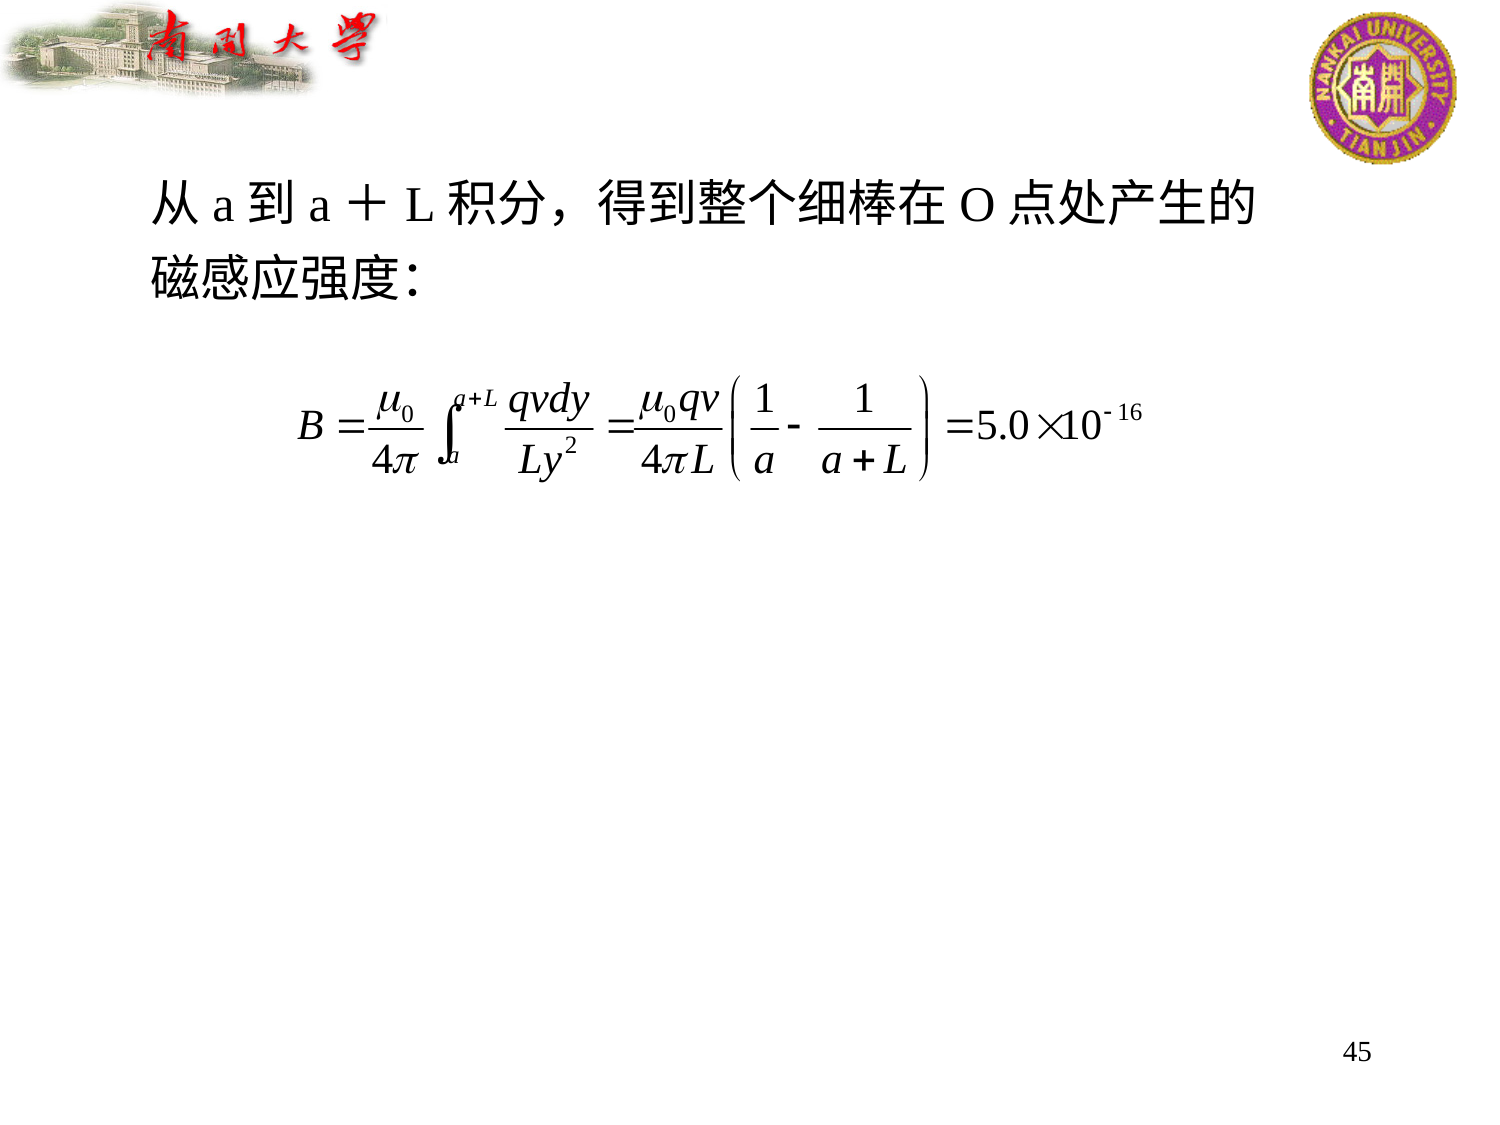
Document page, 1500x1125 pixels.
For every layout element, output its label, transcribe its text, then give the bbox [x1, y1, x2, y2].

picture [1262, 0, 1500, 178]
slide_number 45 [1074, 1024, 1388, 1101]
picture [0, 0, 388, 100]
picture [288, 367, 1152, 491]
text_box 从a到a＋L积分，得到整个细棒在O点处产生的磁感应强度： [135, 148, 1300, 314]
